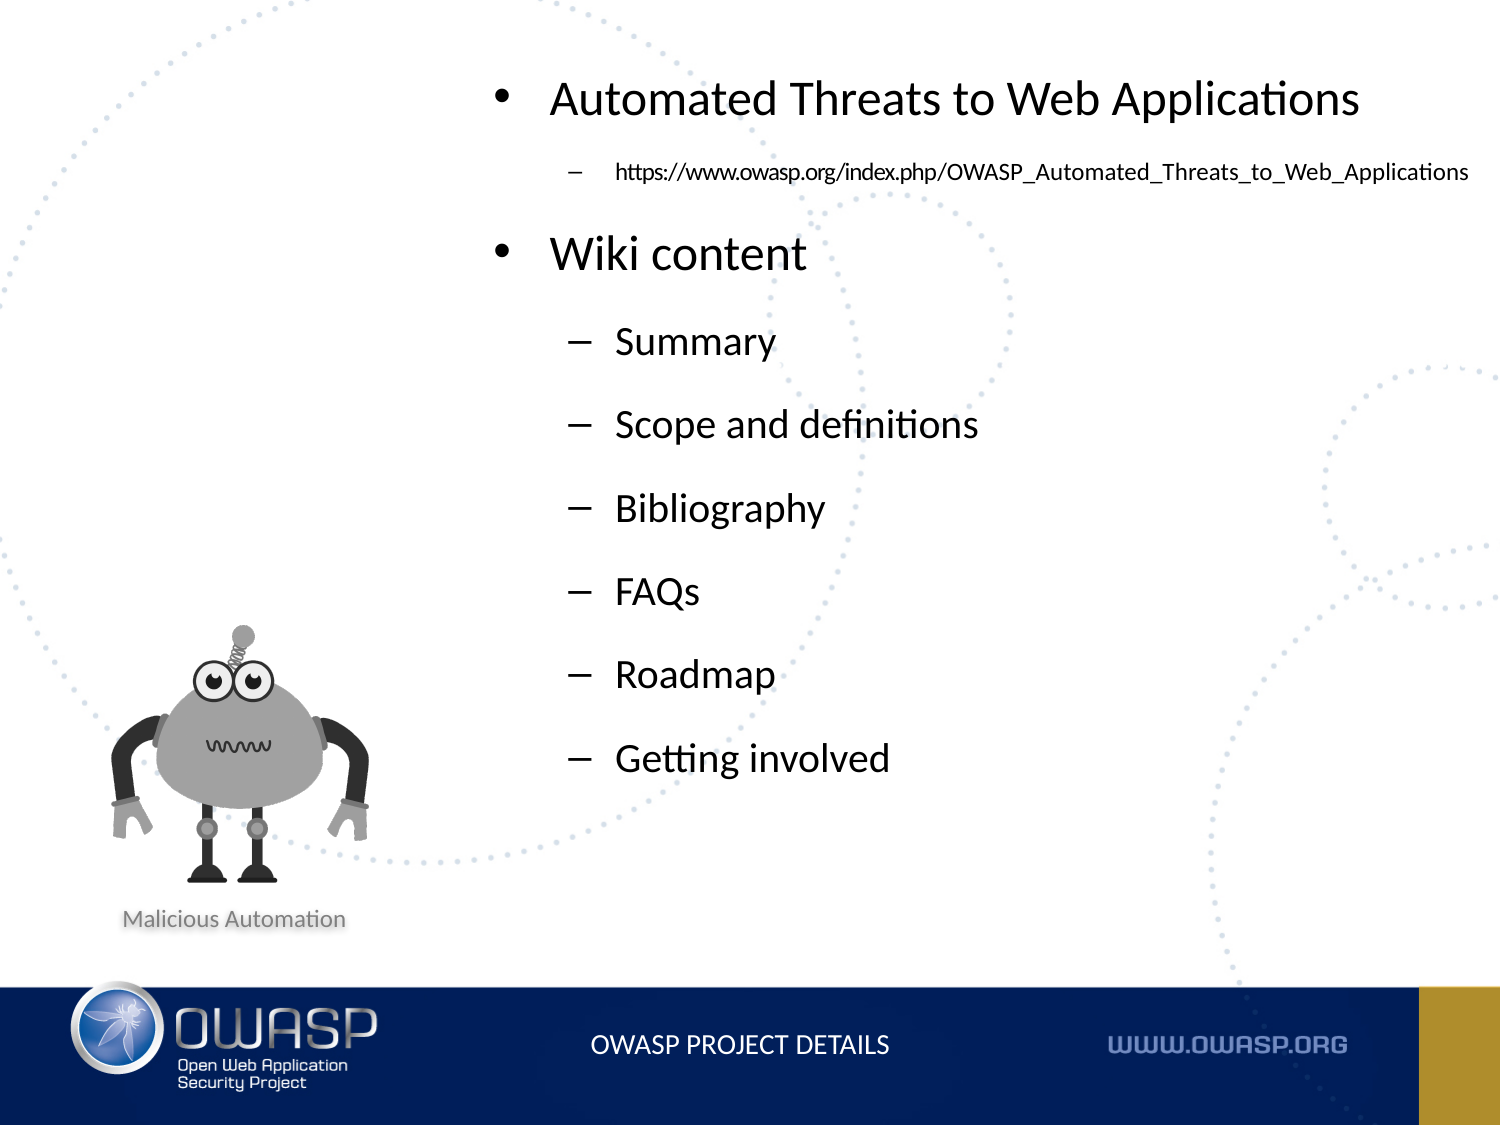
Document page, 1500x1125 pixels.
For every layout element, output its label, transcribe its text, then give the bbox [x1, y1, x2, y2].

text_box Automated Threats to Web Applications https://www.owasp.org/index.php/OWASP_Automated_Threats_to_Web_Applications Wiki content Summary Scope and definitions Bibliography FAQs Roadmap Getting involved [478, 58, 1500, 936]
picture [0, 0, 1500, 1125]
text_box Malicious Automation [61, 896, 408, 938]
text_box OWASP Project Details [383, 1018, 1097, 1103]
